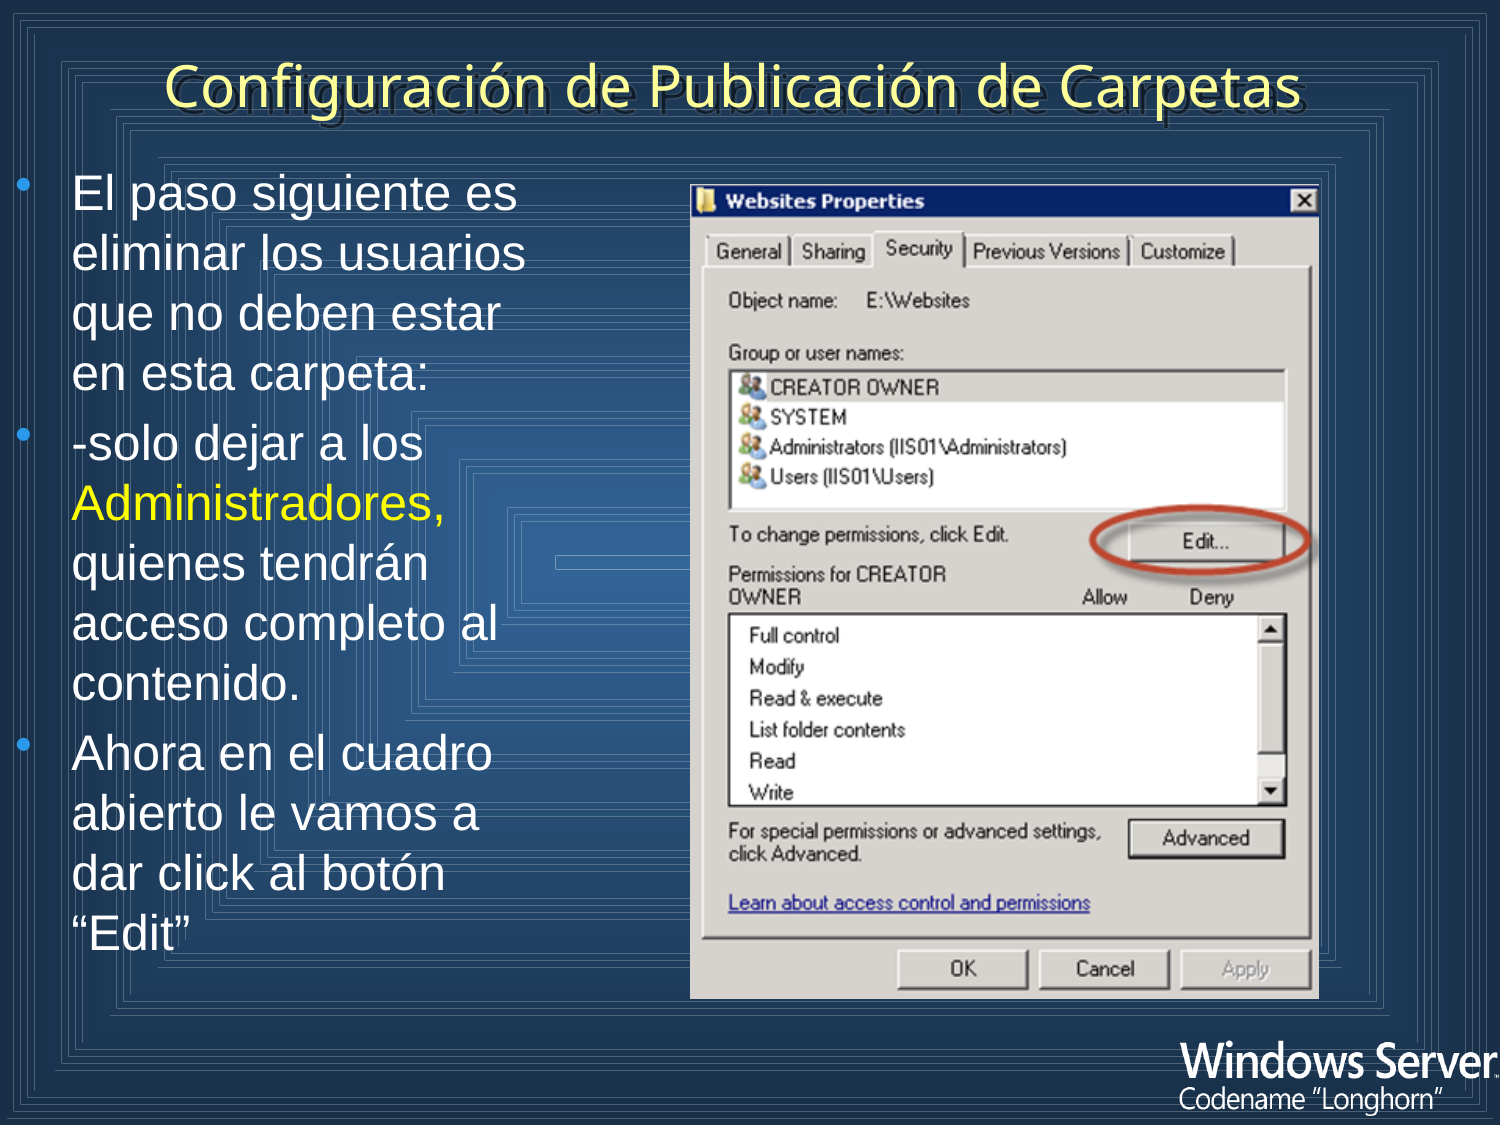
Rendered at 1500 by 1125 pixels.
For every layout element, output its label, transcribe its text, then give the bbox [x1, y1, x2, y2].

list El paso siguiente es eliminar los usuarios que no deben estar en esta carpeta: -solo dejar a los Administradores, quienes tendrán acceso completo al contenido. Ahora en el cuadro abierto le vamos a dar click al botón “Edit” [0, 152, 575, 921]
picture [690, 184, 1319, 999]
title Configuración de Publicación de Carpetas [41, 18, 1426, 150]
